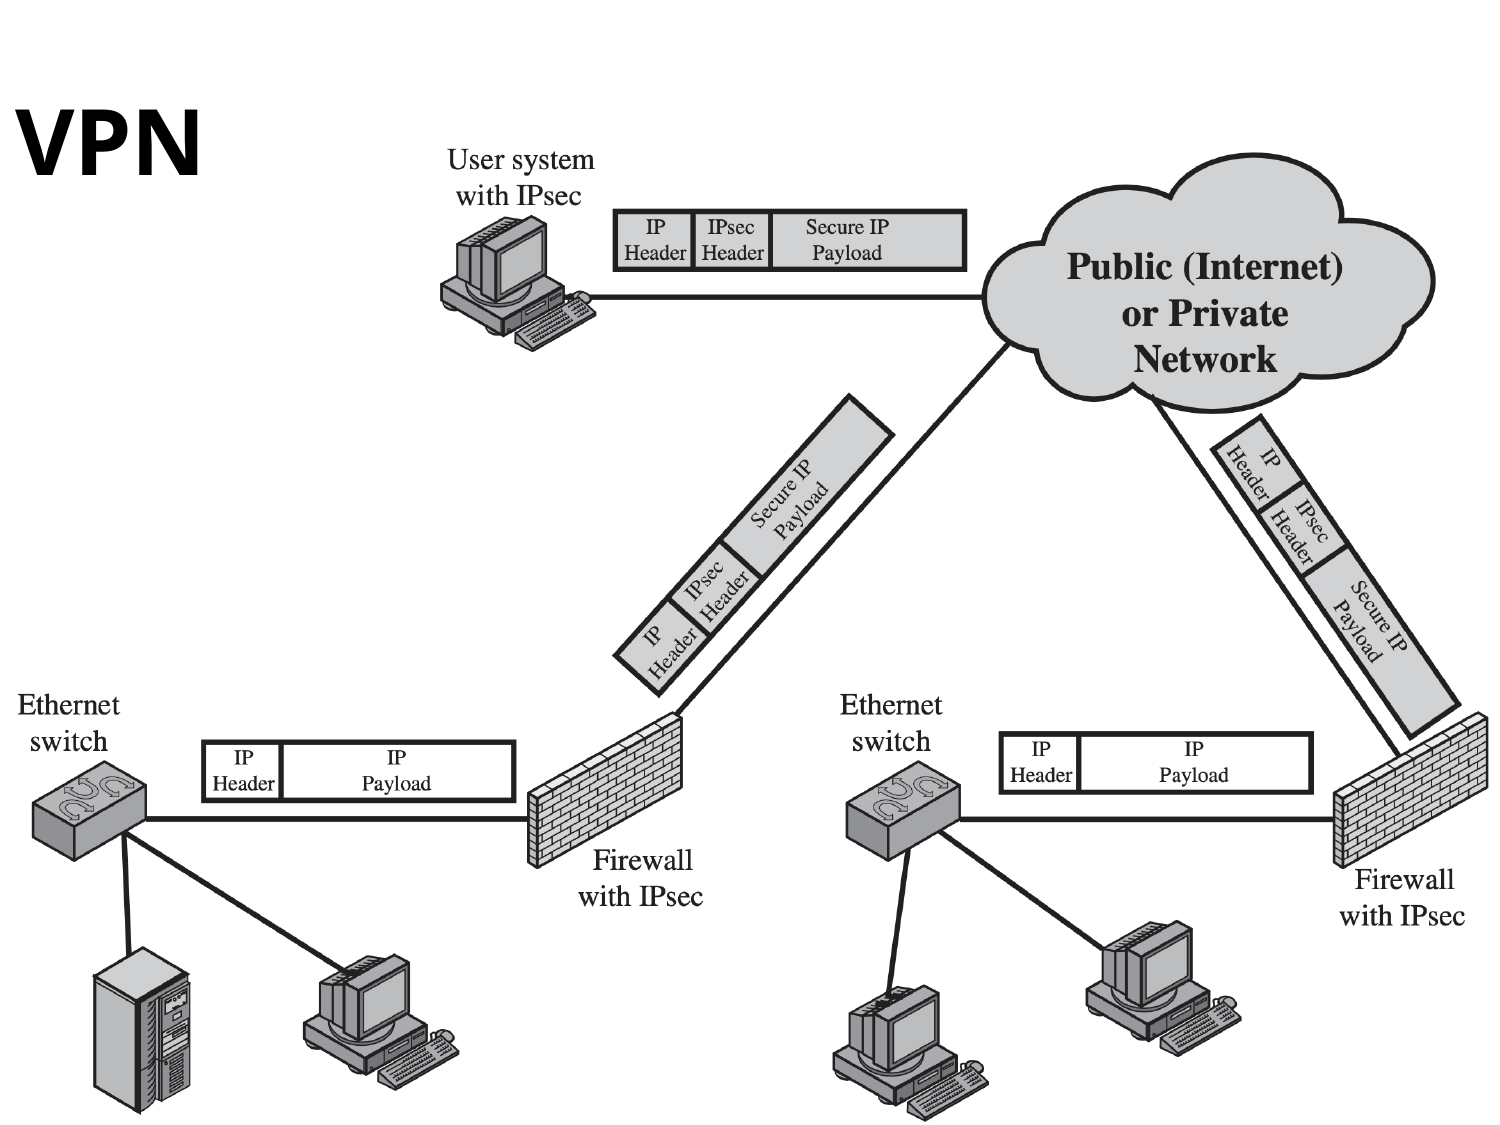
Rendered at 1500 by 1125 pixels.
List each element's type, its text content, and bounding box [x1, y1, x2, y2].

title VPN [0, 45, 1500, 143]
picture [0, 143, 1500, 1125]
